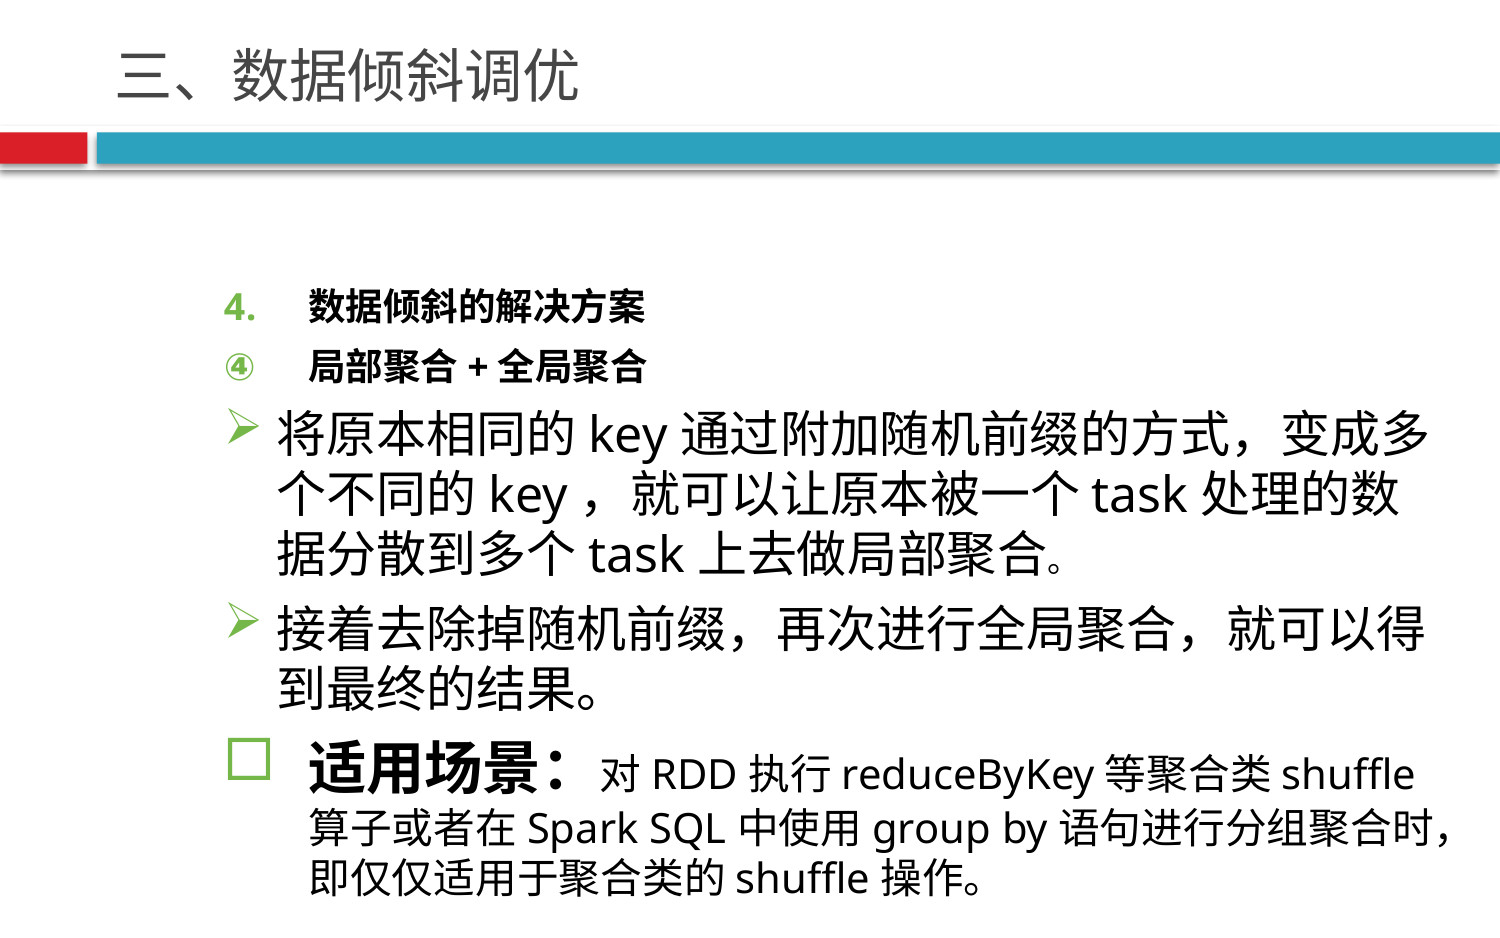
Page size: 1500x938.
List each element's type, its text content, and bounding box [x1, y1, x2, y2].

title 三、数据倾斜调优 [99, 21, 1438, 127]
list 数据倾斜的解决方案 局部聚合+全局聚合 将原本相同的key通过附加随机前缀的方式，变成多个不同的key，就可以让原本被一个task处理的数据分散到多个task上去做局部聚合。 接着去除掉随机前缀，再次进行全局聚合，就可以得到最终的结果。 适用场景：对RDD执行reduceByKey等聚合类shuffle算子或者在Spark SQL中使用group by语句进行分组聚合时，即仅仅适用于聚合类的shuffle操作。 [193, 275, 1471, 892]
